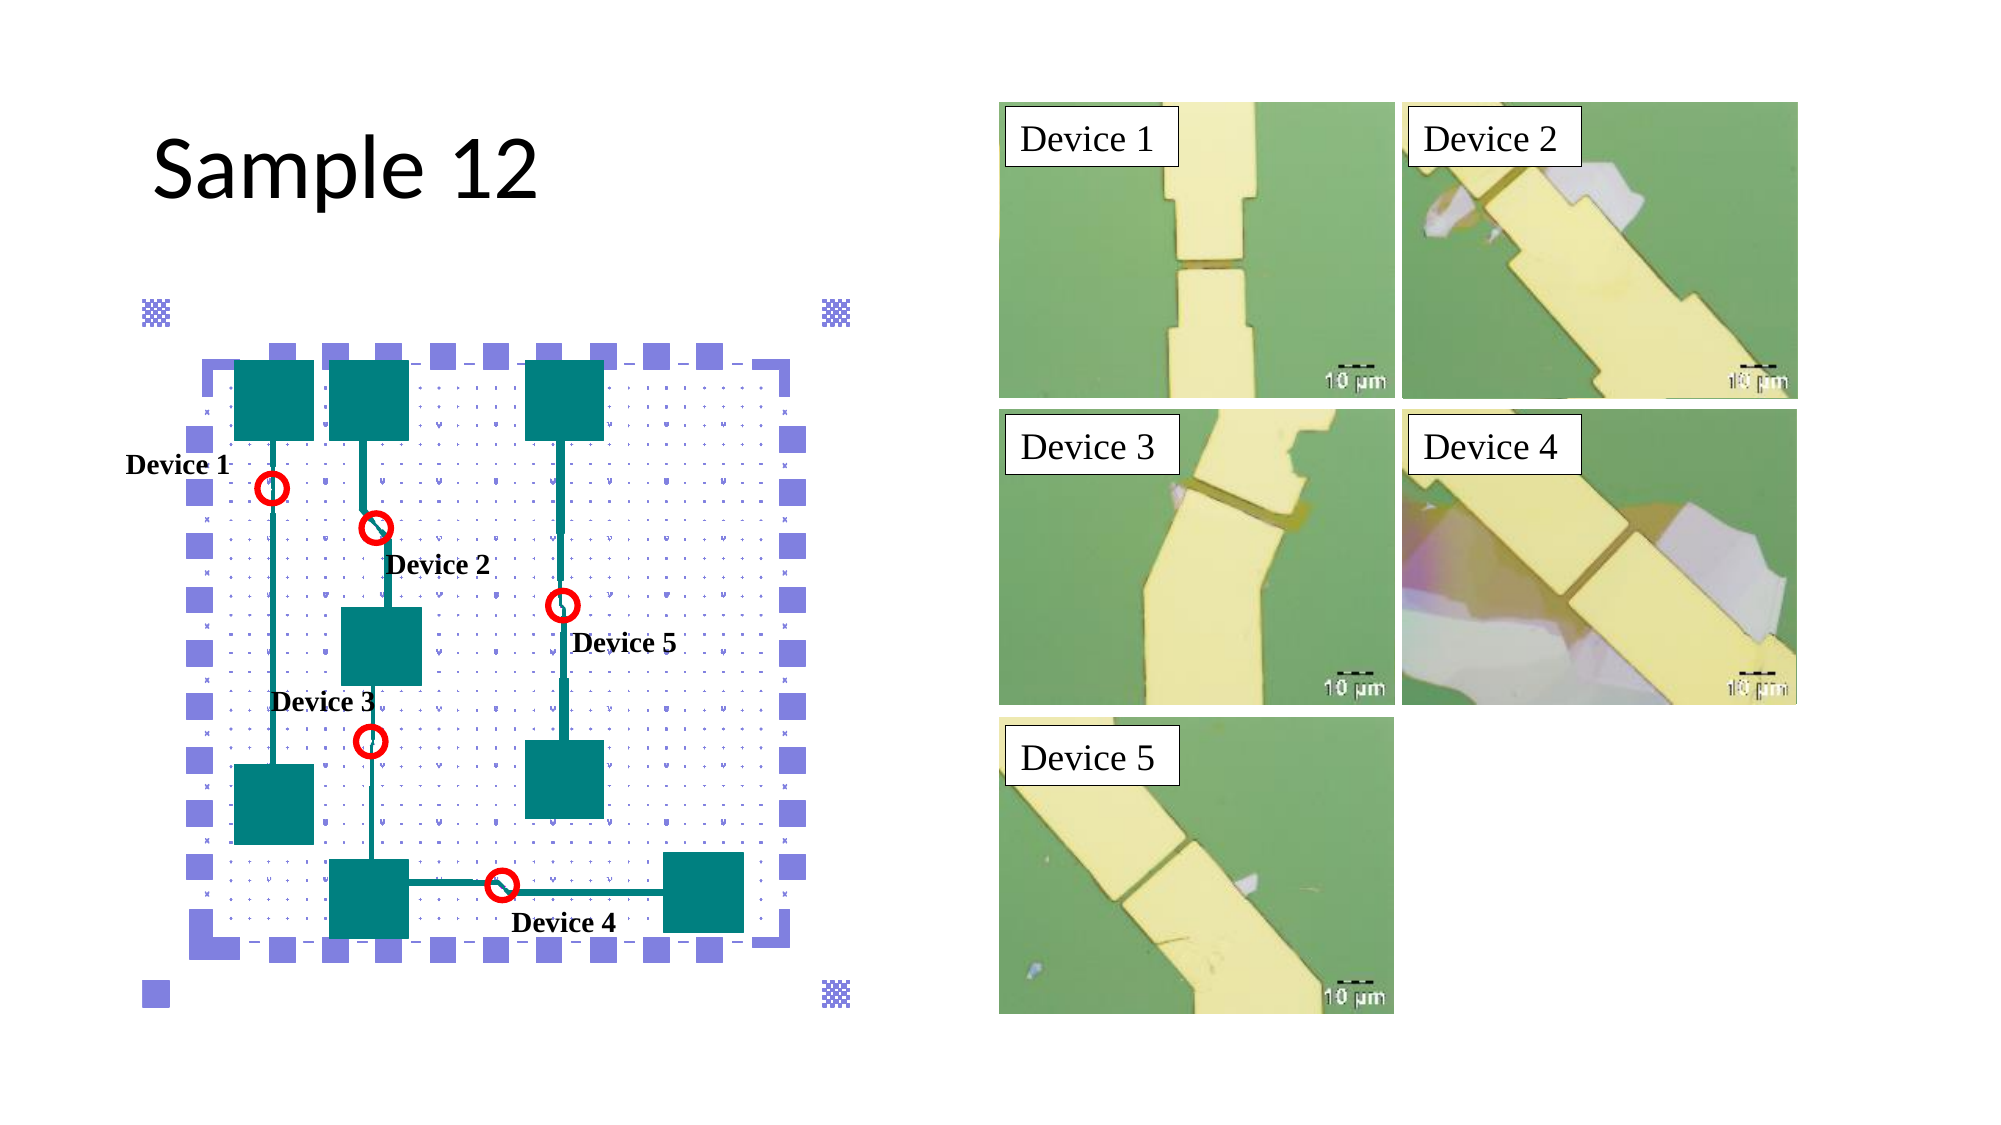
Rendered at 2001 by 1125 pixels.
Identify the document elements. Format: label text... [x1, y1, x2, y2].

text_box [110, 299, 852, 1009]
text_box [999, 102, 1798, 1014]
title Sample 12 [137, 59, 1863, 278]
